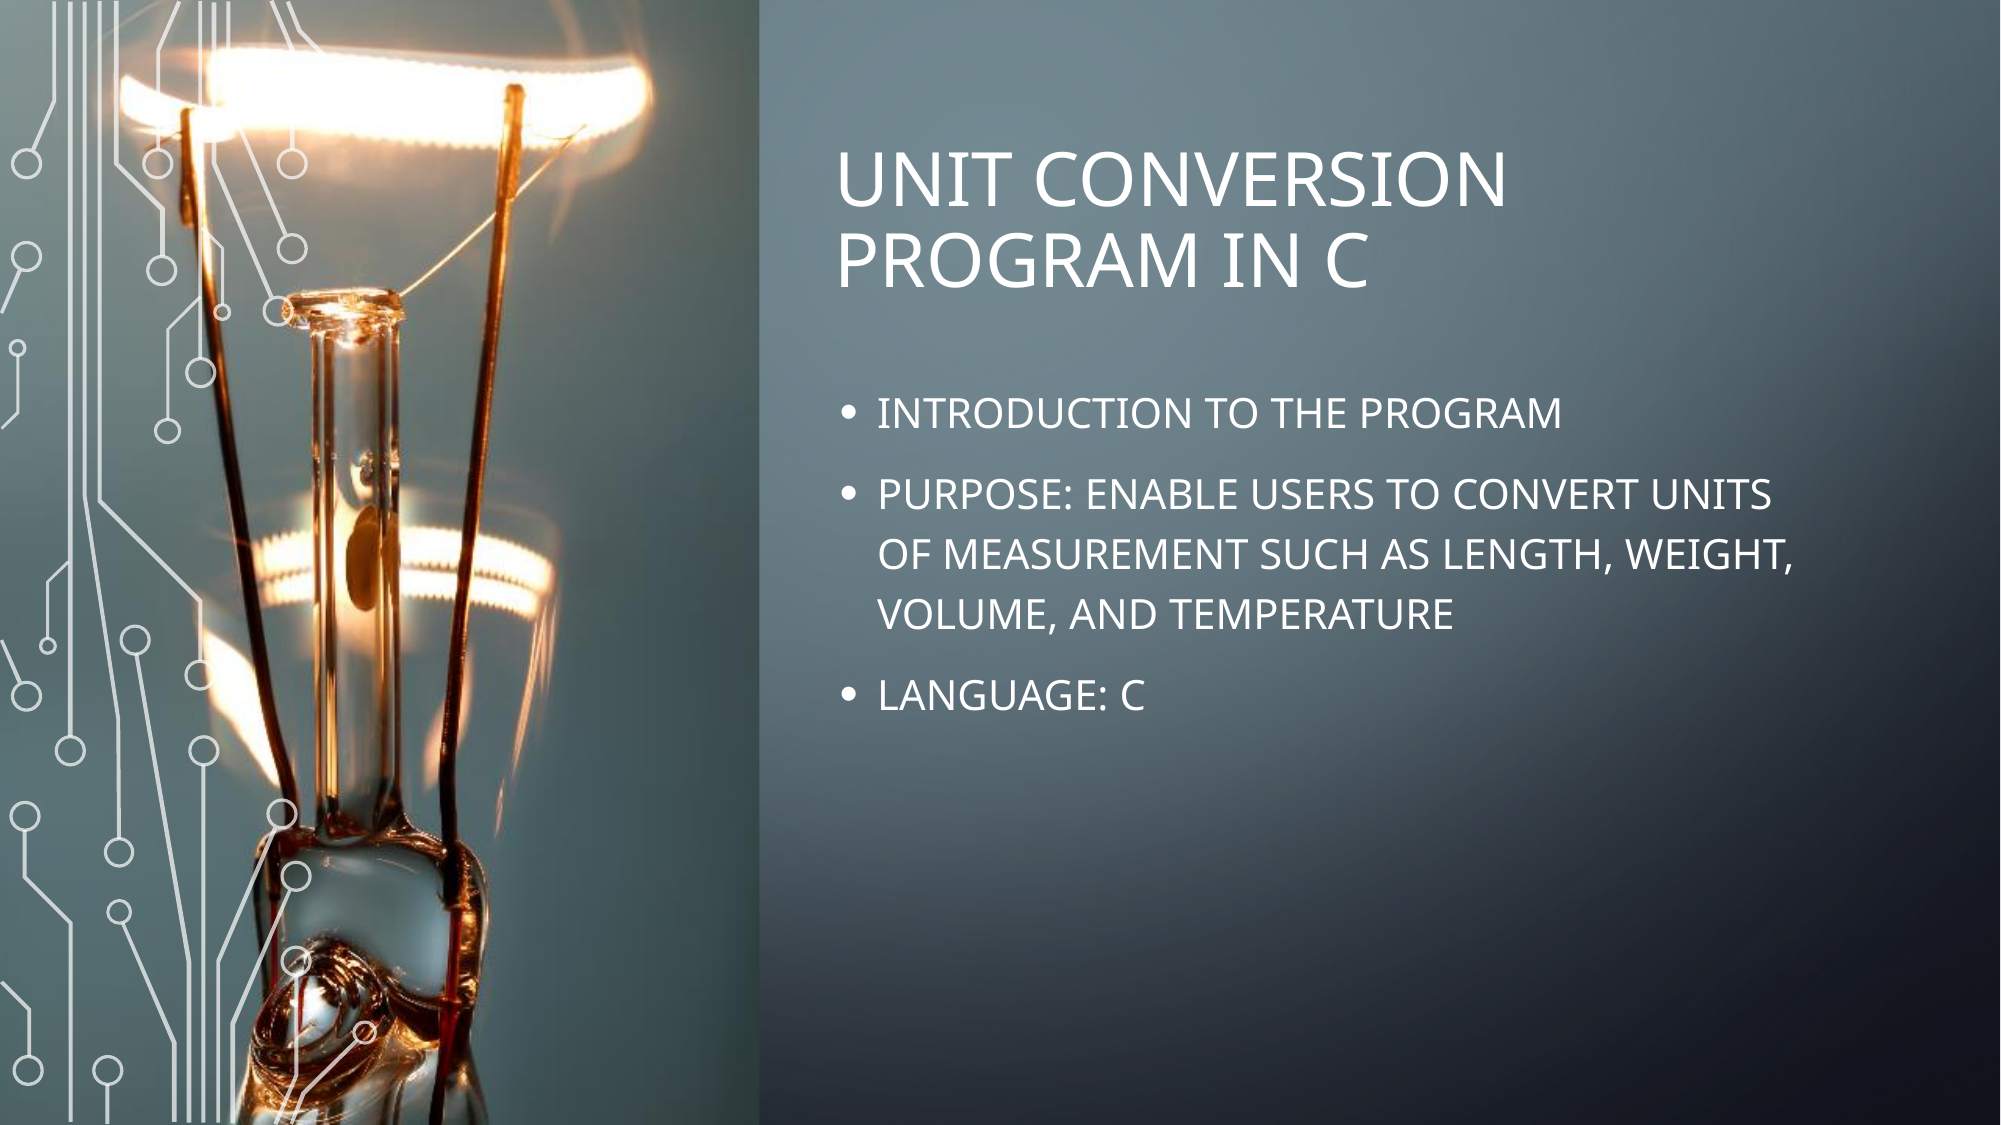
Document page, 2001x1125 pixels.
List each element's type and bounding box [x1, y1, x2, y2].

text_box [0, 0, 379, 1125]
text_box [760, 0, 2000, 1125]
picture [379, 0, 760, 1125]
